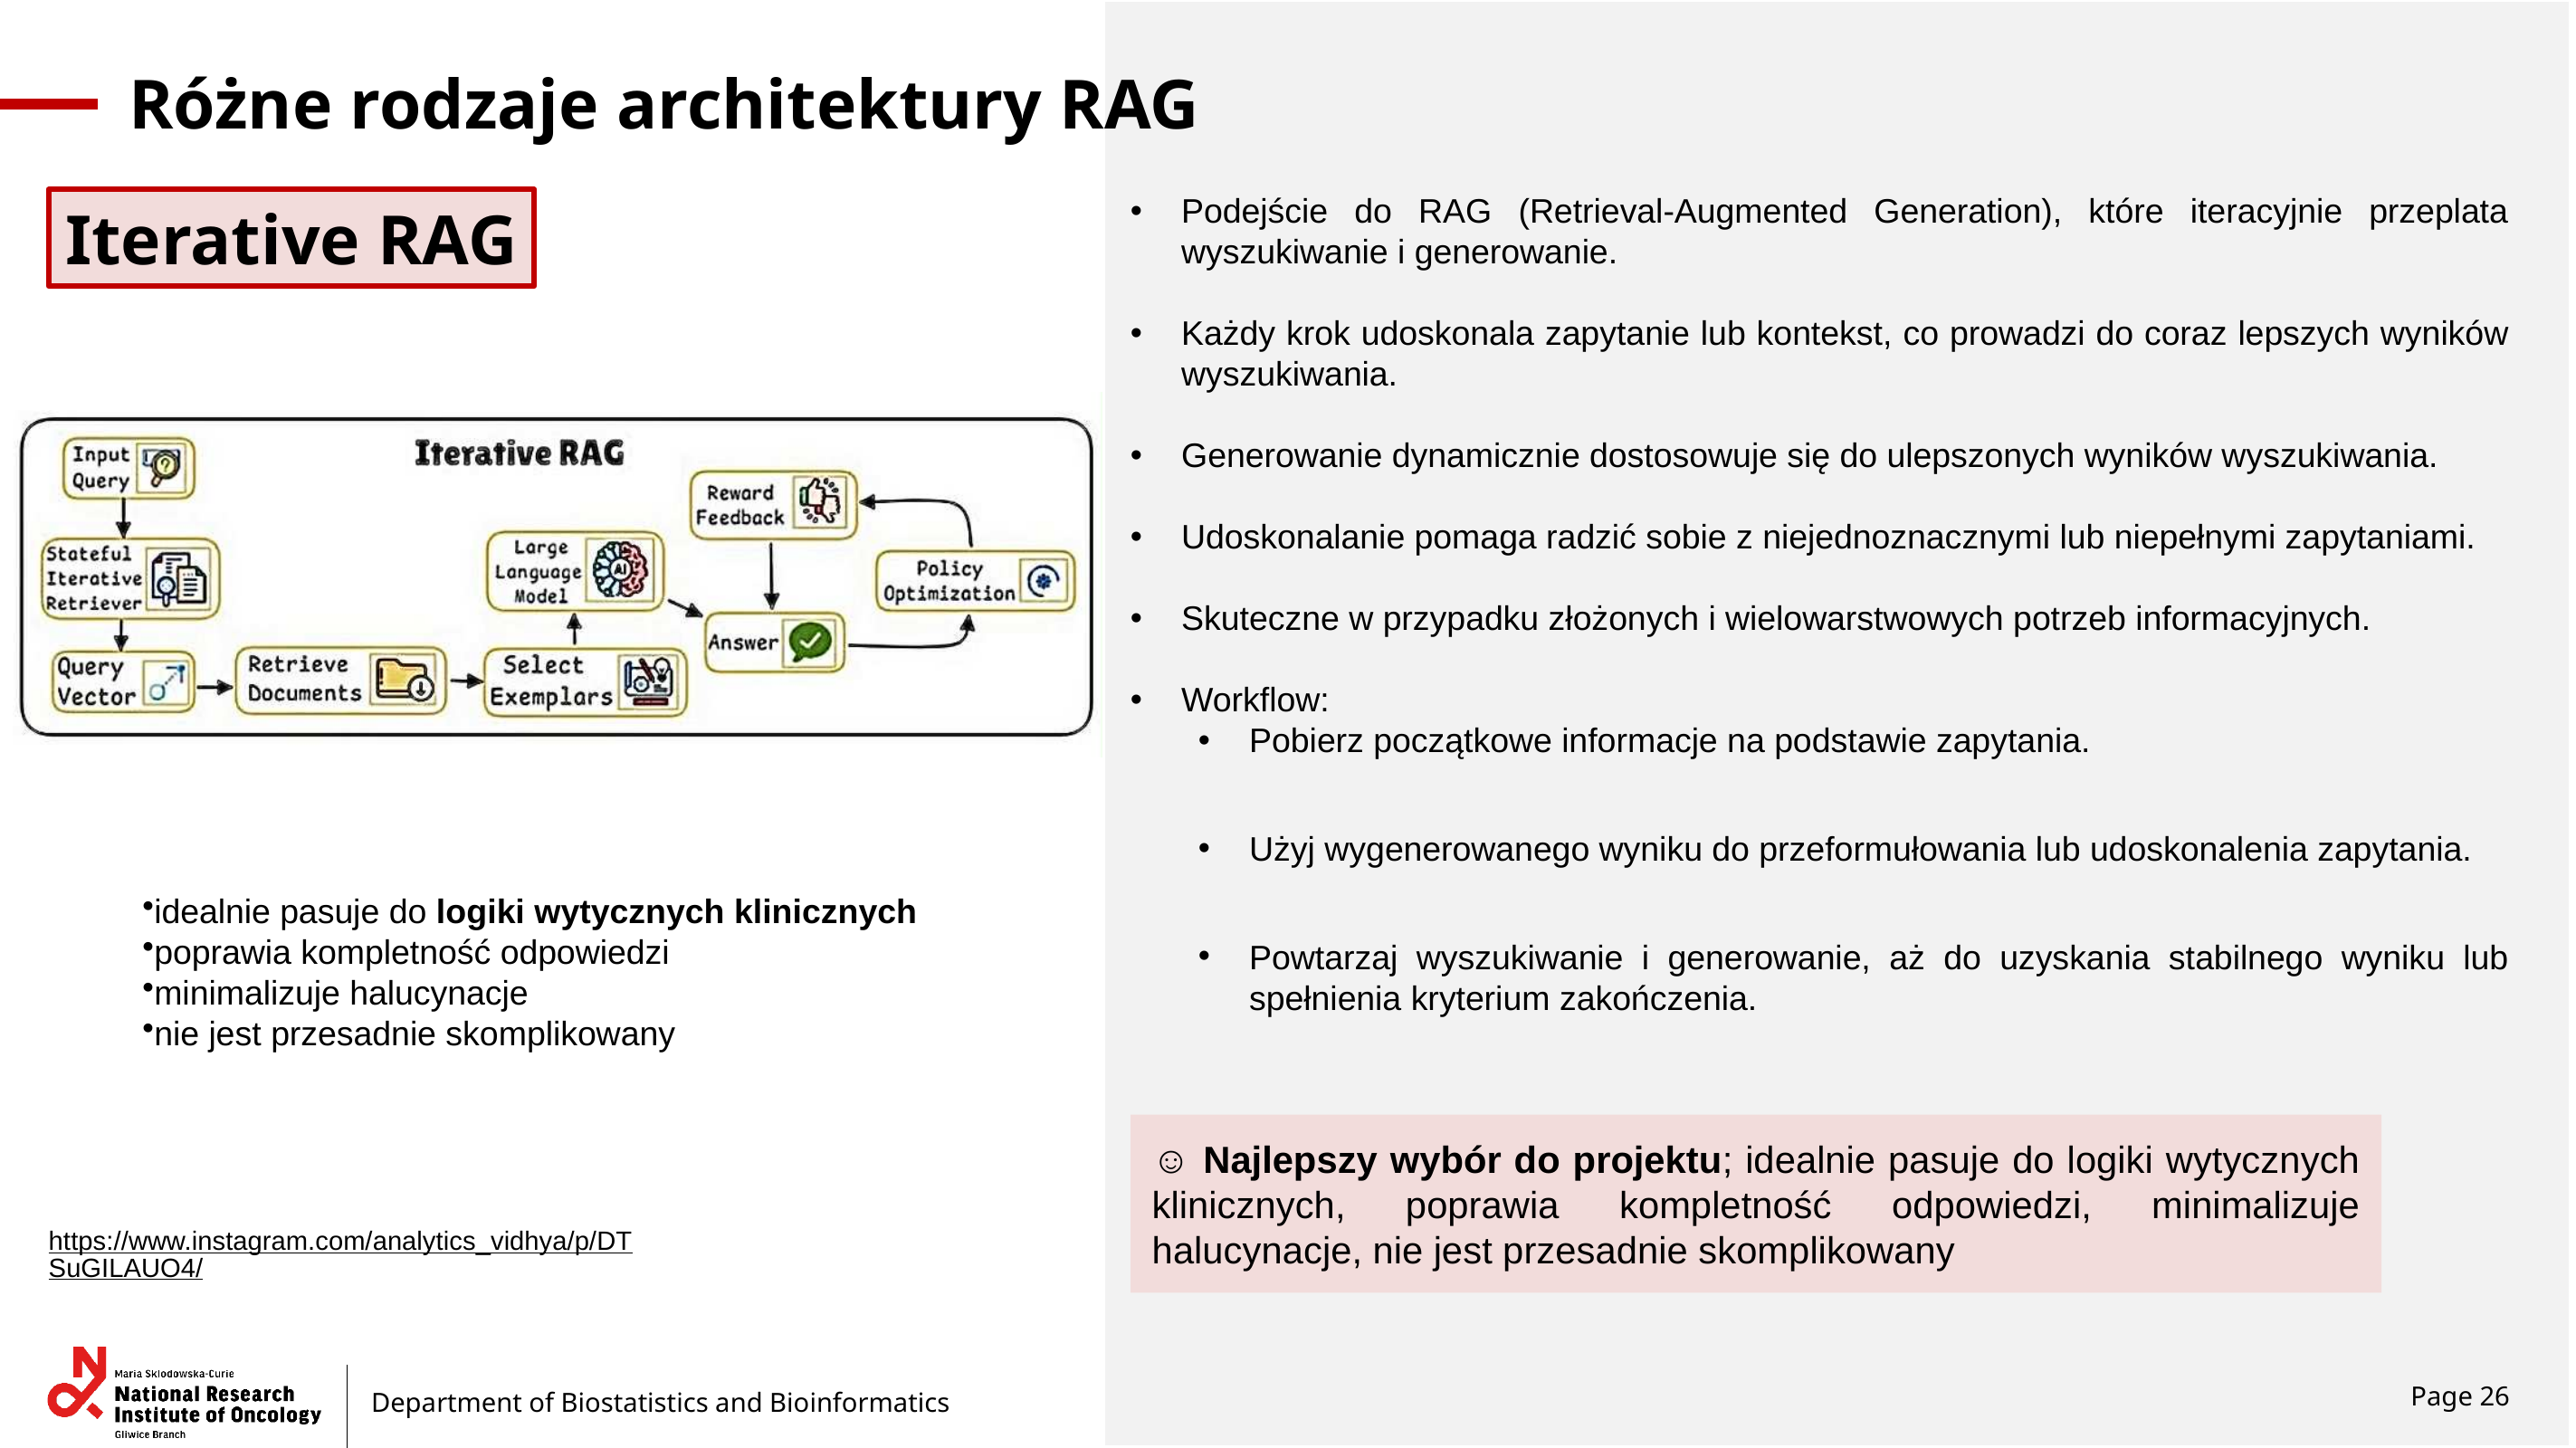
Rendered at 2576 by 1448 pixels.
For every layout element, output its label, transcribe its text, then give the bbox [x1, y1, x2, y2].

text_box ☺ Najlepszy wybór do projektu; idealnie pasuje do logiki wytycznych klinicznych, poprawia kompletność odpowiedzi, minimalizuje halucynacje, nie jest przesadnie skomplikowany [1131, 1114, 2382, 1293]
text_box https://www.instagram.com/analytics_vidhya/p/DTSuGILAUO4/ [48, 1224, 648, 1293]
slide_number Page 26 [2304, 1379, 2524, 1415]
picture [13, 392, 1102, 757]
text_box [1102, 0, 2572, 1448]
text_box idealnie pasuje do logiki wytycznych klinicznych poprawia kompletność odpowiedzi minimalizuje halucynacje nie jest przesadnie skomplikowany [129, 882, 1893, 1060]
picture [47, 1347, 321, 1438]
text_box Iterative RAG [48, 189, 535, 287]
list Podejście do RAG (Retrieval-Augmented Generation), które iteracyjnie przeplata wyszukiwanie i generowanie. Każdy krok udoskonala zapytanie lub kontekst, co prowadzi do coraz lepszych wyników wyszukiwania. Generowanie dynamicznie dostosowuje się do ulepszonych wyników wyszukiwania. Udoskonalanie pomaga radzić sobie z niejednoznacznymi lub niepełnymi zapytaniami. Skuteczne w przypadku złożonych i wielowarstwowych potrzeb informacyjnych. Workflow: Pobierz początkowe informacje na podstawie zapytania. Użyj wygenerowanego wyniku do przeformułowania lub udoskonalenia zapytania. Powtarzaj wyszukiwanie i generowanie, aż do uzyskania stabilnego wyniku lub spełnienia kryterium zakończenia. [1131, 189, 2509, 1391]
title Różne rodzaje architektury RAG [129, 61, 2447, 287]
